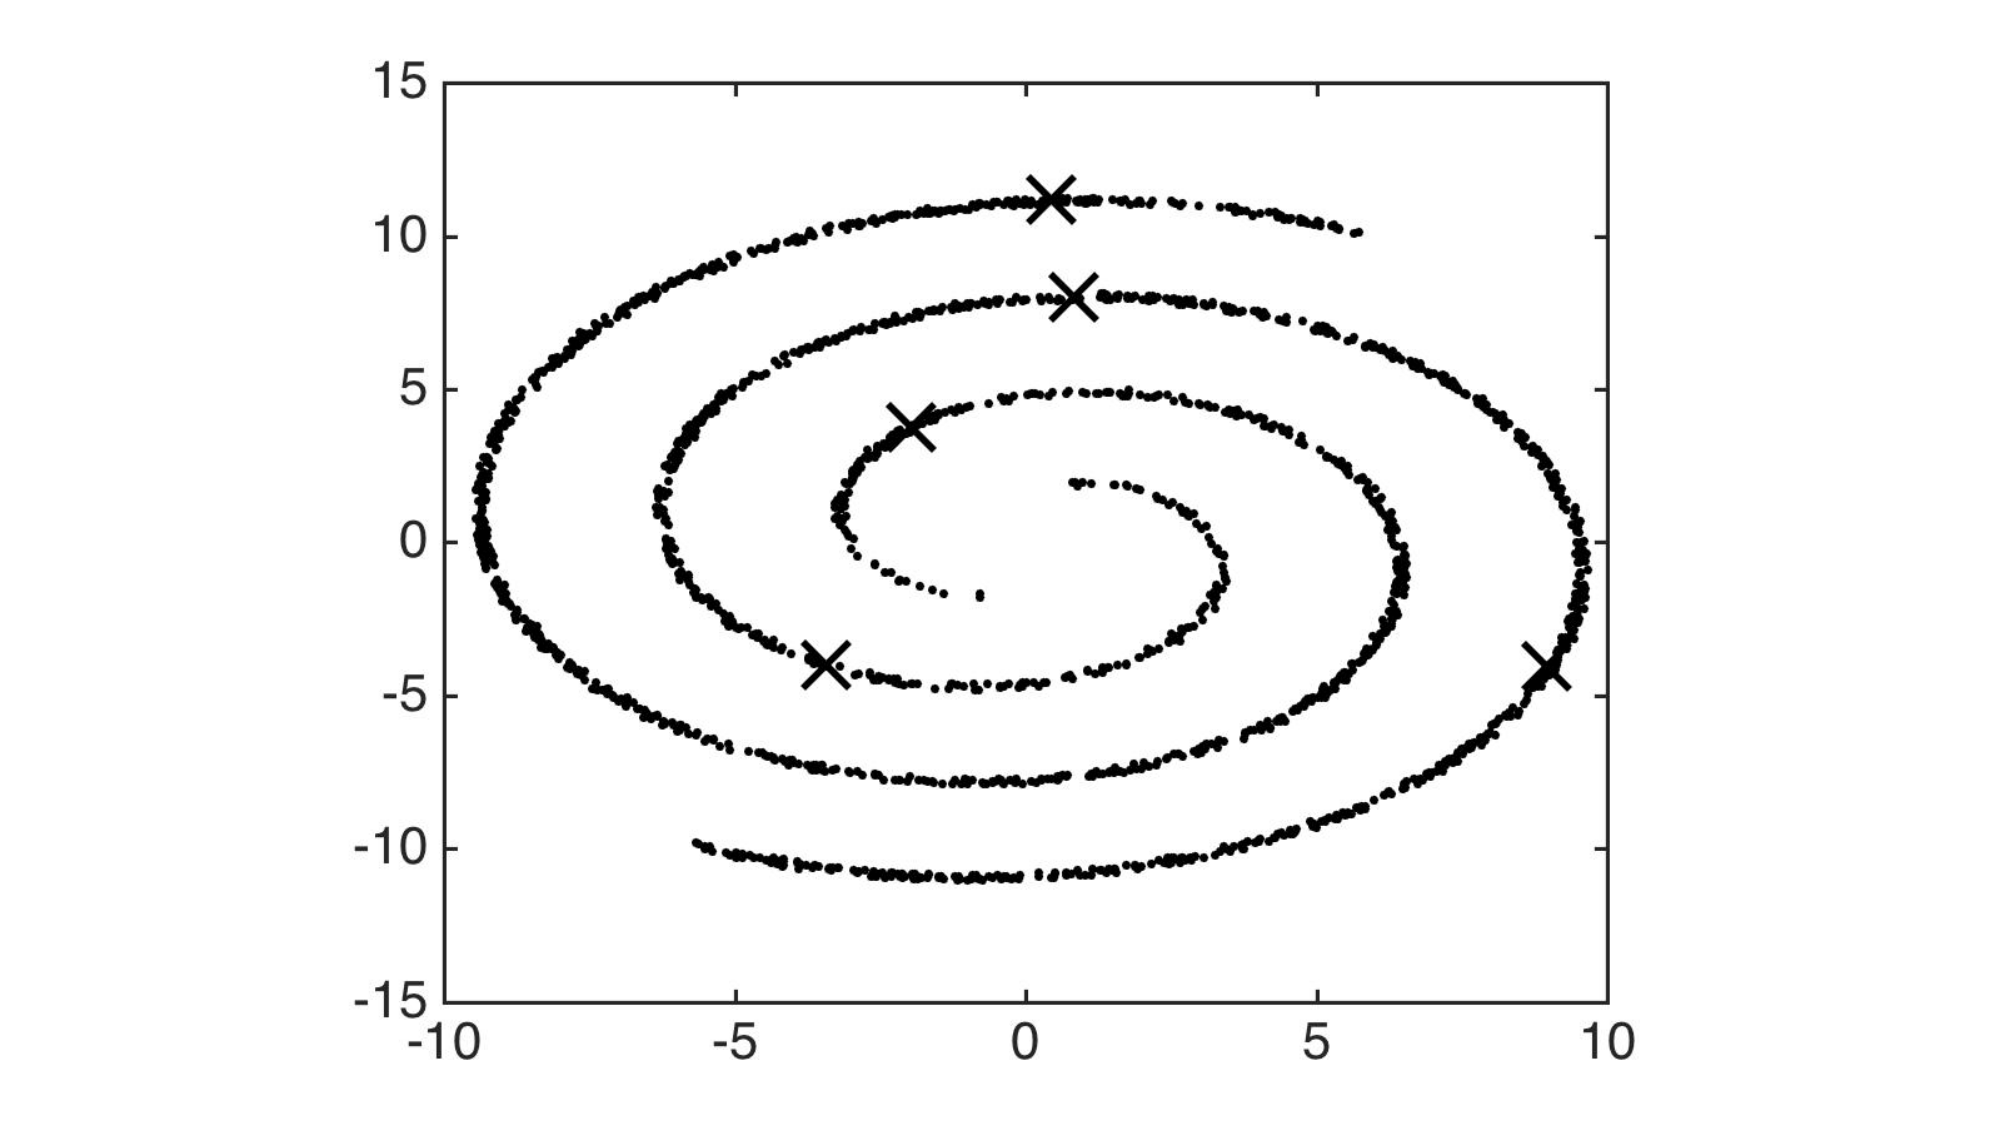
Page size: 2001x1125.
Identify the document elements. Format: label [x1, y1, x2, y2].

list [0, 0, 2000, 1125]
